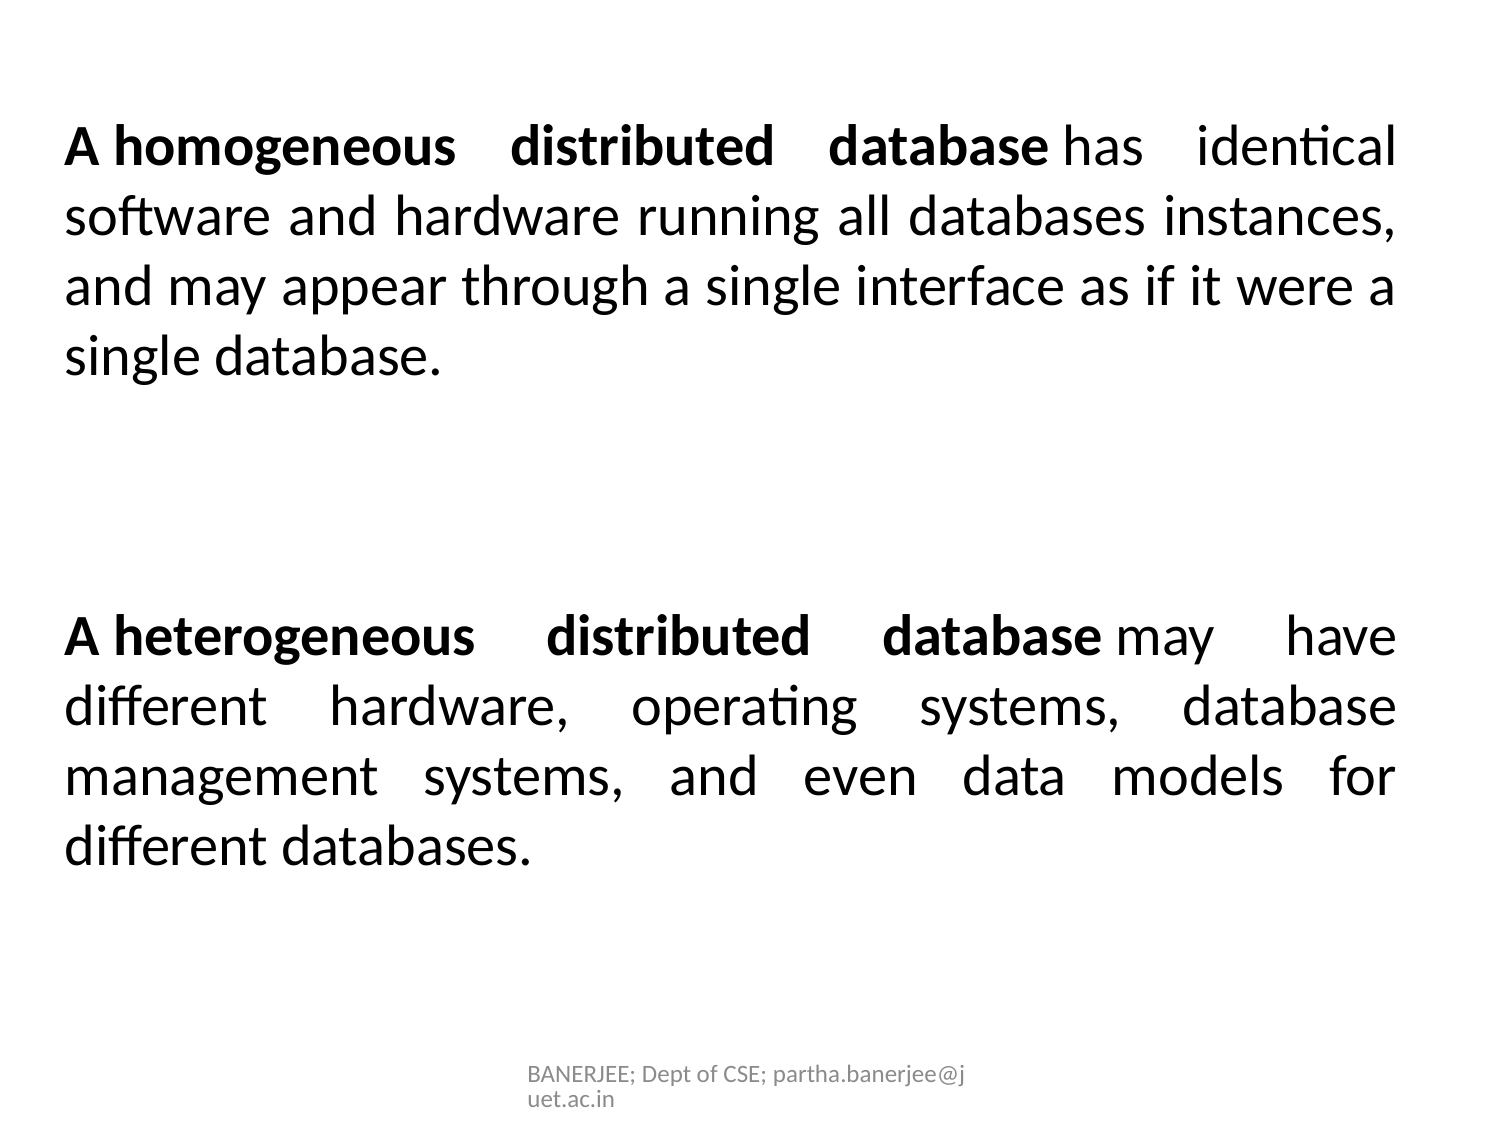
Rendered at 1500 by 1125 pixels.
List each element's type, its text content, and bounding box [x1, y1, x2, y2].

footer BANERJEE; Dept of CSE; partha.banerjee@juet.ac.in [512, 1042, 988, 1103]
text_box A homogeneous distributed database has identical software and hardware running all databases instances, and may appear through a single interface as if it were a single database. A heterogeneous distributed database may have different hardware, operating systems, database management systems, and even data models for different databases. [49, 99, 1413, 885]
